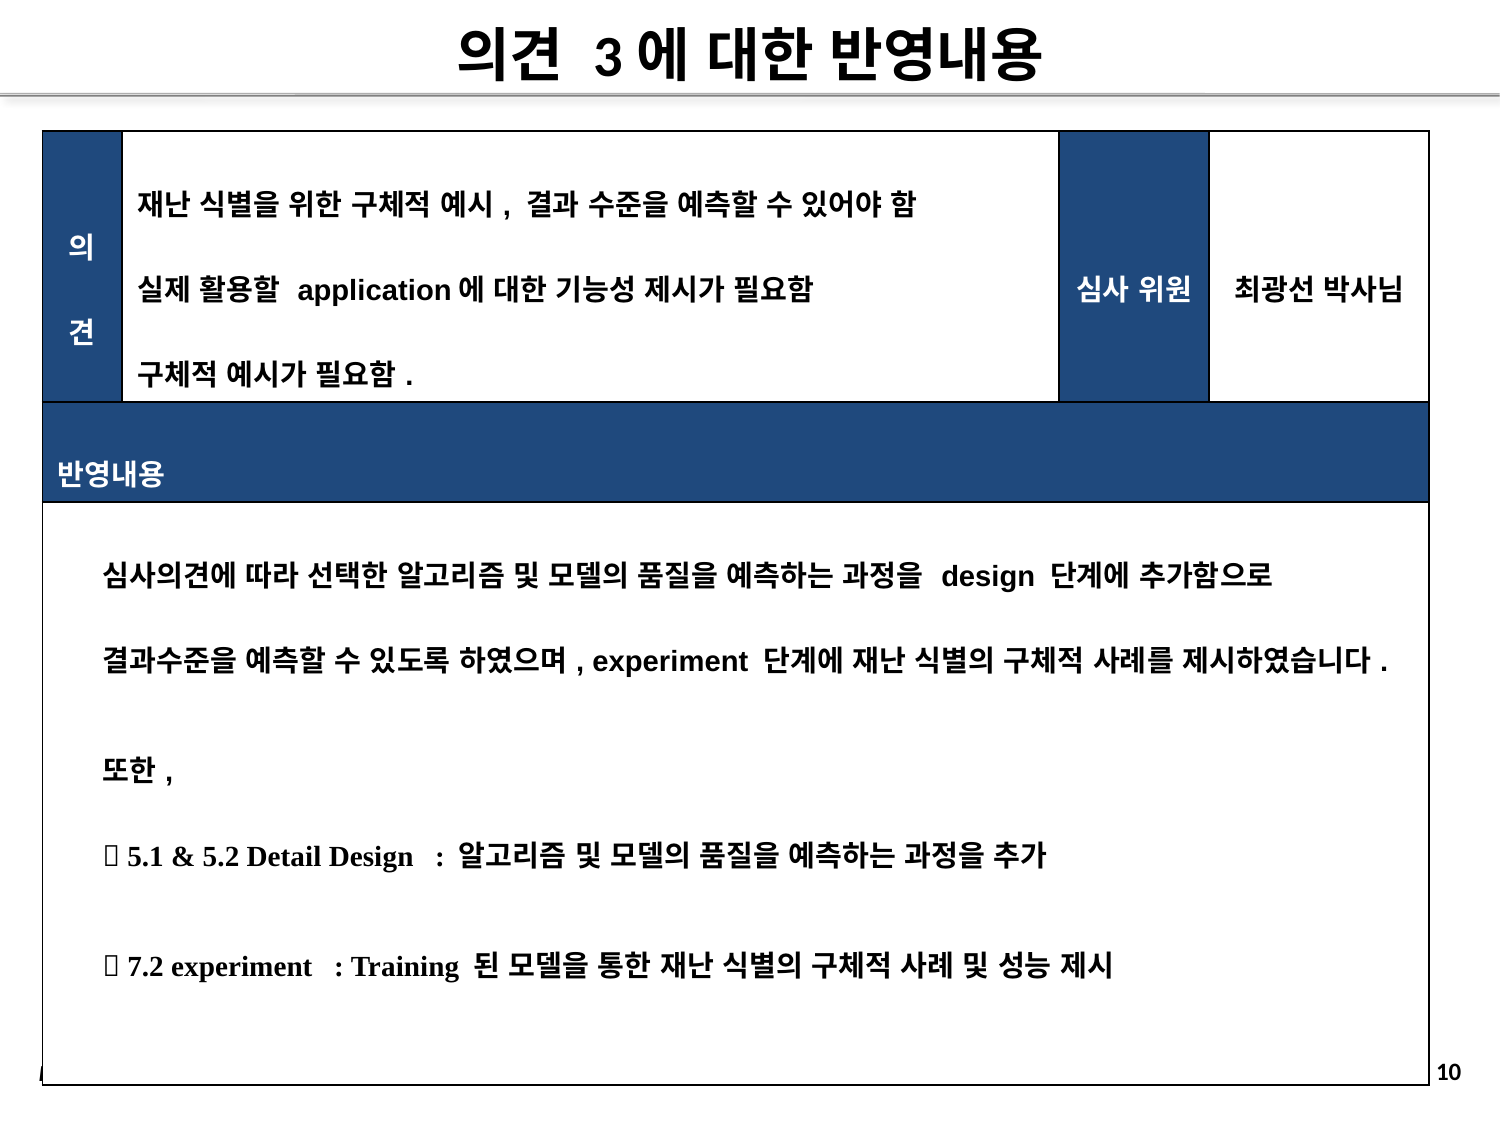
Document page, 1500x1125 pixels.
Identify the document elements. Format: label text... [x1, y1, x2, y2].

footer Machine Learning Framework for In-Disaster People Detection [23, 1042, 1353, 1102]
table_cell 반영내용 [43, 403, 1428, 501]
table_header 의견 [43, 132, 121, 401]
table_cell 심사의견에 따라 선택한 알고리즘 및 모델의 품질을 예측하는 과정을 design 단계에 추가함으로 결과수준을 예측할 수 있도록 하였으며, experiment 단계에 재난 식별의 구체적 사례를 제시하였습니다. 또한,  5.1 & 5.2 Detail Design : 알고리즘 및 모델의 품질을 예측하는 과정을 추가  7.2 experiment : Training 된 모델을 통한 재난 식별의 구체적 사례 및 성능 제시 [43, 503, 1428, 1084]
table_header 재난 식별을 위한 구체적 예시, 결과 수준을 예측할 수 있어야 함 실제 활용할 application에 대한 기능성 제시가 필요함 구체적 예시가 필요함. [123, 132, 1058, 401]
table_header 최광선 박사님 [1210, 132, 1428, 401]
title 의견 3에 대한 반영내용 [23, 11, 1477, 94]
table_header 심사 위원 [1060, 132, 1208, 401]
slide_number 10 [1353, 1041, 1477, 1101]
